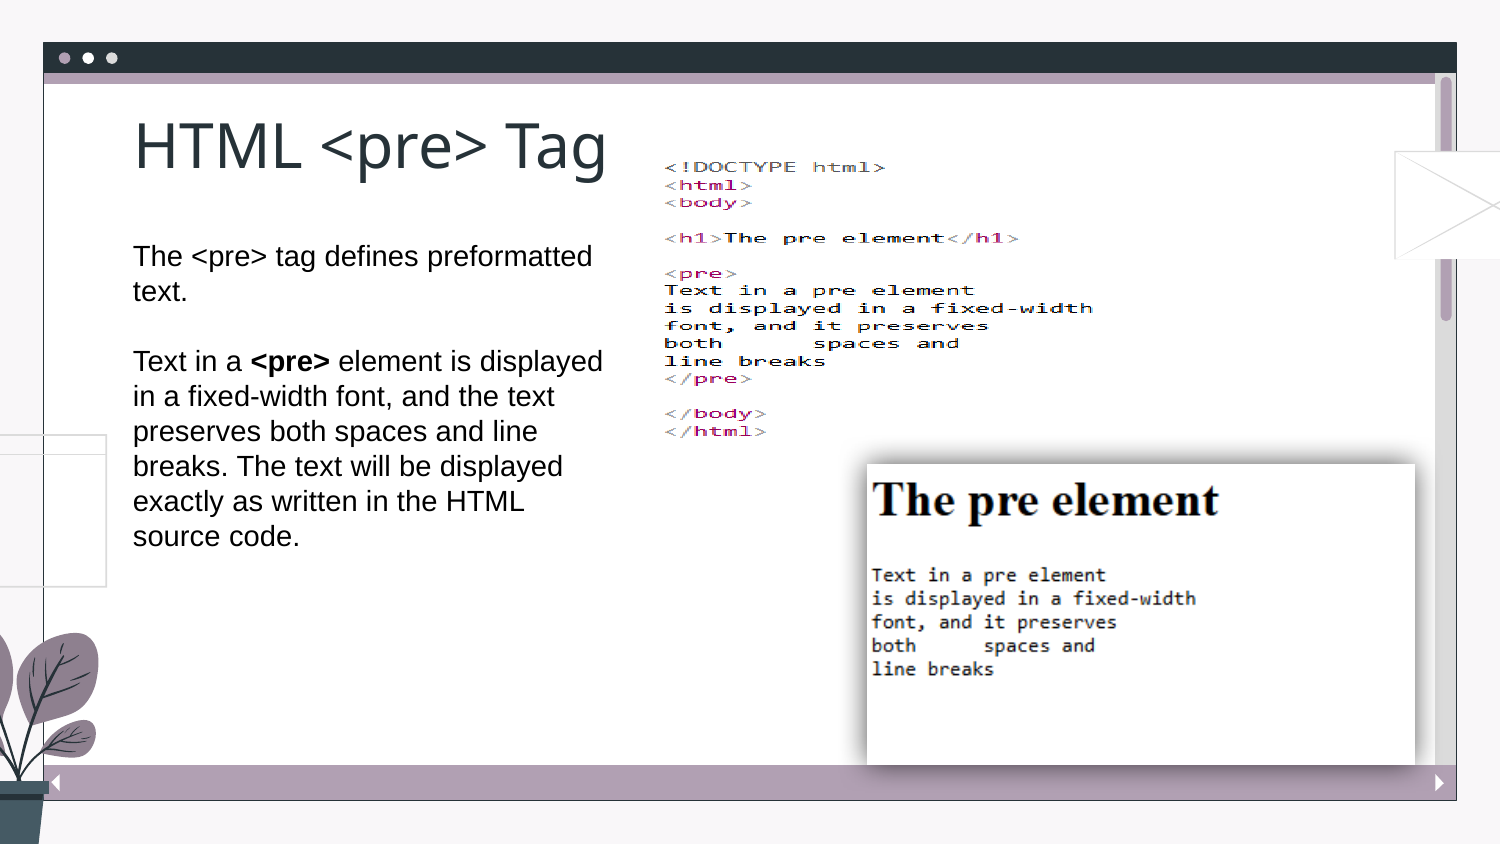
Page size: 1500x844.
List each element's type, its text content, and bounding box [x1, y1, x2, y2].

text_box The <pre> tag defines preformatted text. Text in a <pre> element is displayed in a fixed-width font, and the text preserves both spaces and line breaks. The text will be displayed exactly as written in the HTML source code. [118, 229, 625, 560]
picture [657, 158, 1416, 766]
title HTML <pre> Tag [118, 90, 1382, 177]
